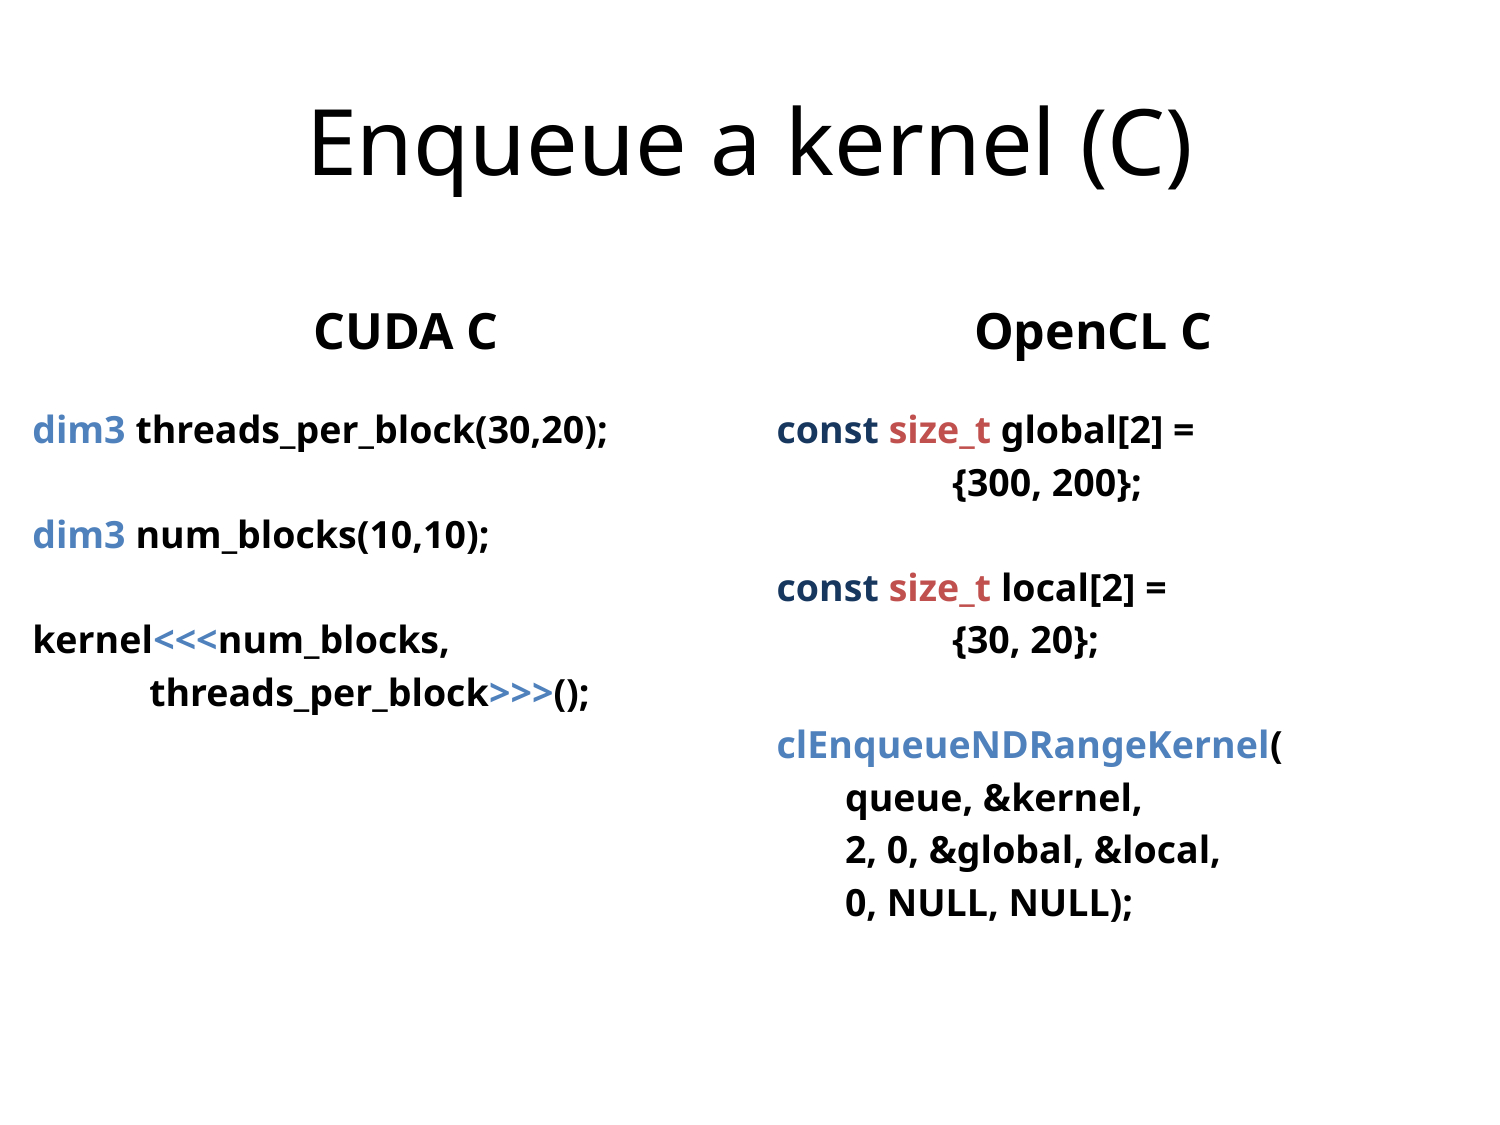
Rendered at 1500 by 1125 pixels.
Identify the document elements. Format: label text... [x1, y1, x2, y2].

text_box dim3 threads_per_block(30,20); dim3 num_blocks(10,10); kernel<<<num_blocks, threads_per_block>>>(); [17, 398, 761, 1047]
text_box Enqueue a kernel (C) [75, 45, 1425, 233]
text_box OpenCL C [761, 261, 1425, 367]
text_box const size_t global[2] = {300, 200}; const size_t local[2] = {30, 20}; clEnqueueNDRangeKernel( queue, &kernel, 2, 0, &global, &local, 0, NULL, NULL); [761, 398, 1483, 1047]
text_box CUDA C [74, 261, 738, 367]
